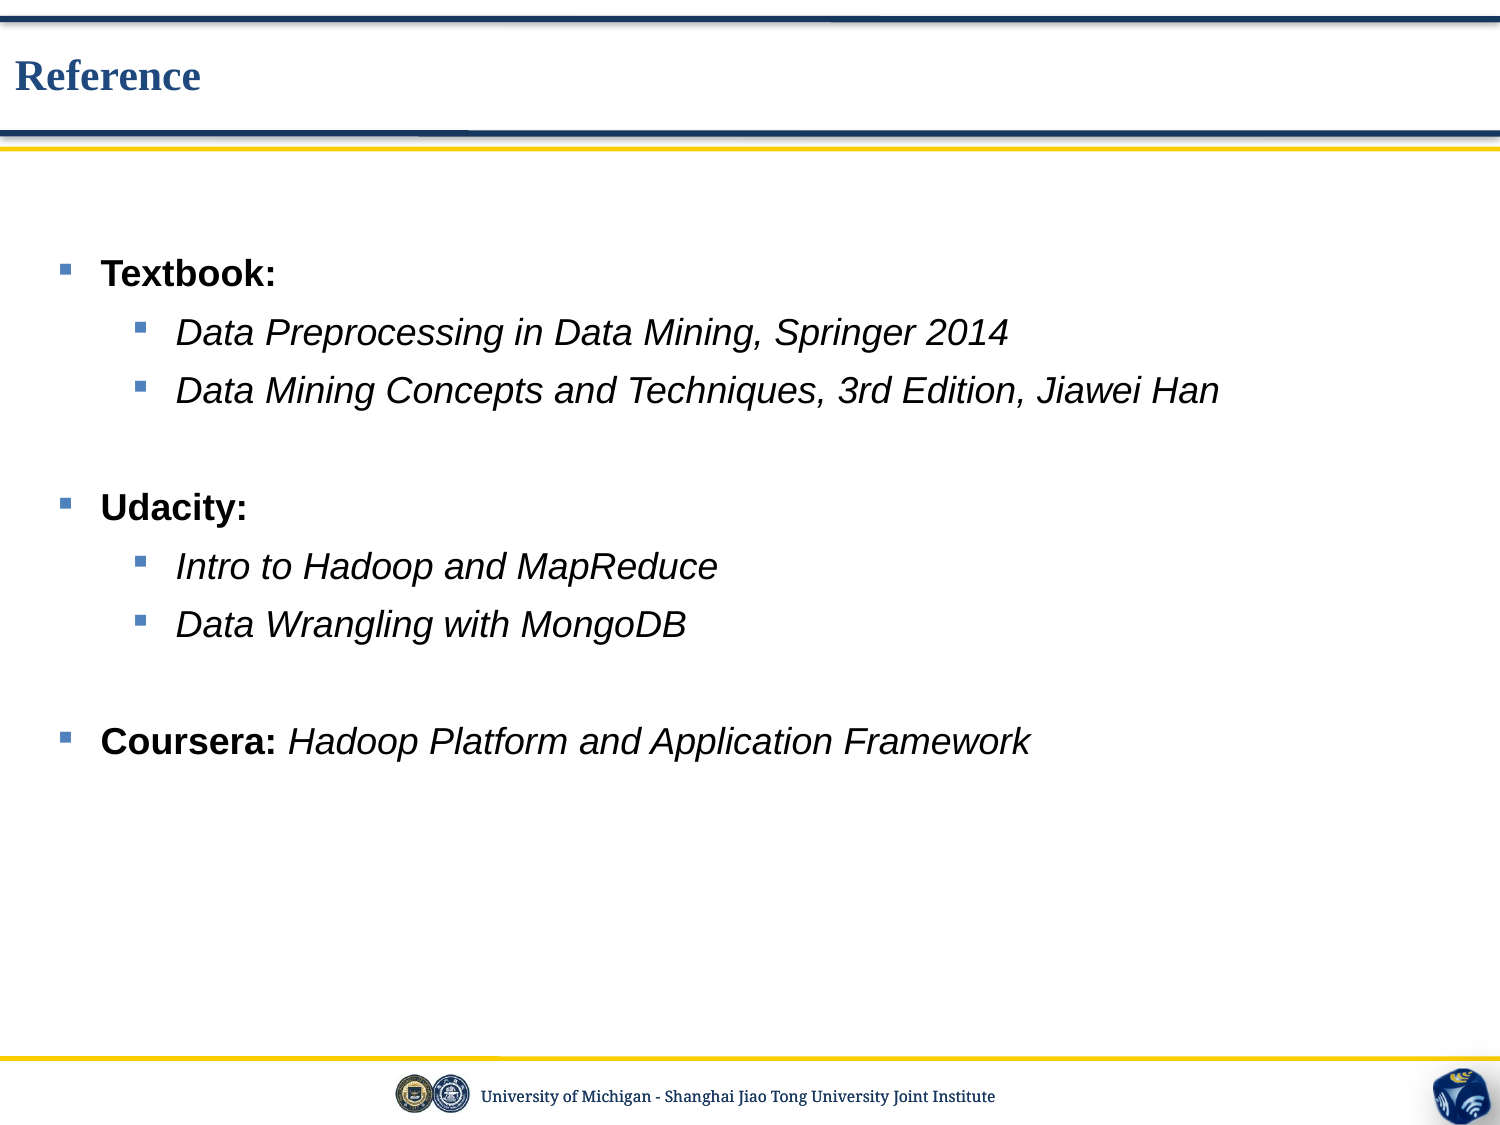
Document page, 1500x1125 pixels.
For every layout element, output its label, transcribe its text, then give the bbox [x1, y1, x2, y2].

picture [1423, 1058, 1494, 1125]
picture [395, 1074, 470, 1113]
text_box Reference [0, 21, 1500, 126]
text_box Textbook: Data Preprocessing in Data Mining, Springer 2014 Data Mining Concepts and Techniques, 3rd Edition, Jiawei Han Udacity: Intro to Hadoop and MapReduce Data Wrangling with MongoDB Coursera: Hadoop Platform and Application Framework [43, 228, 1429, 979]
